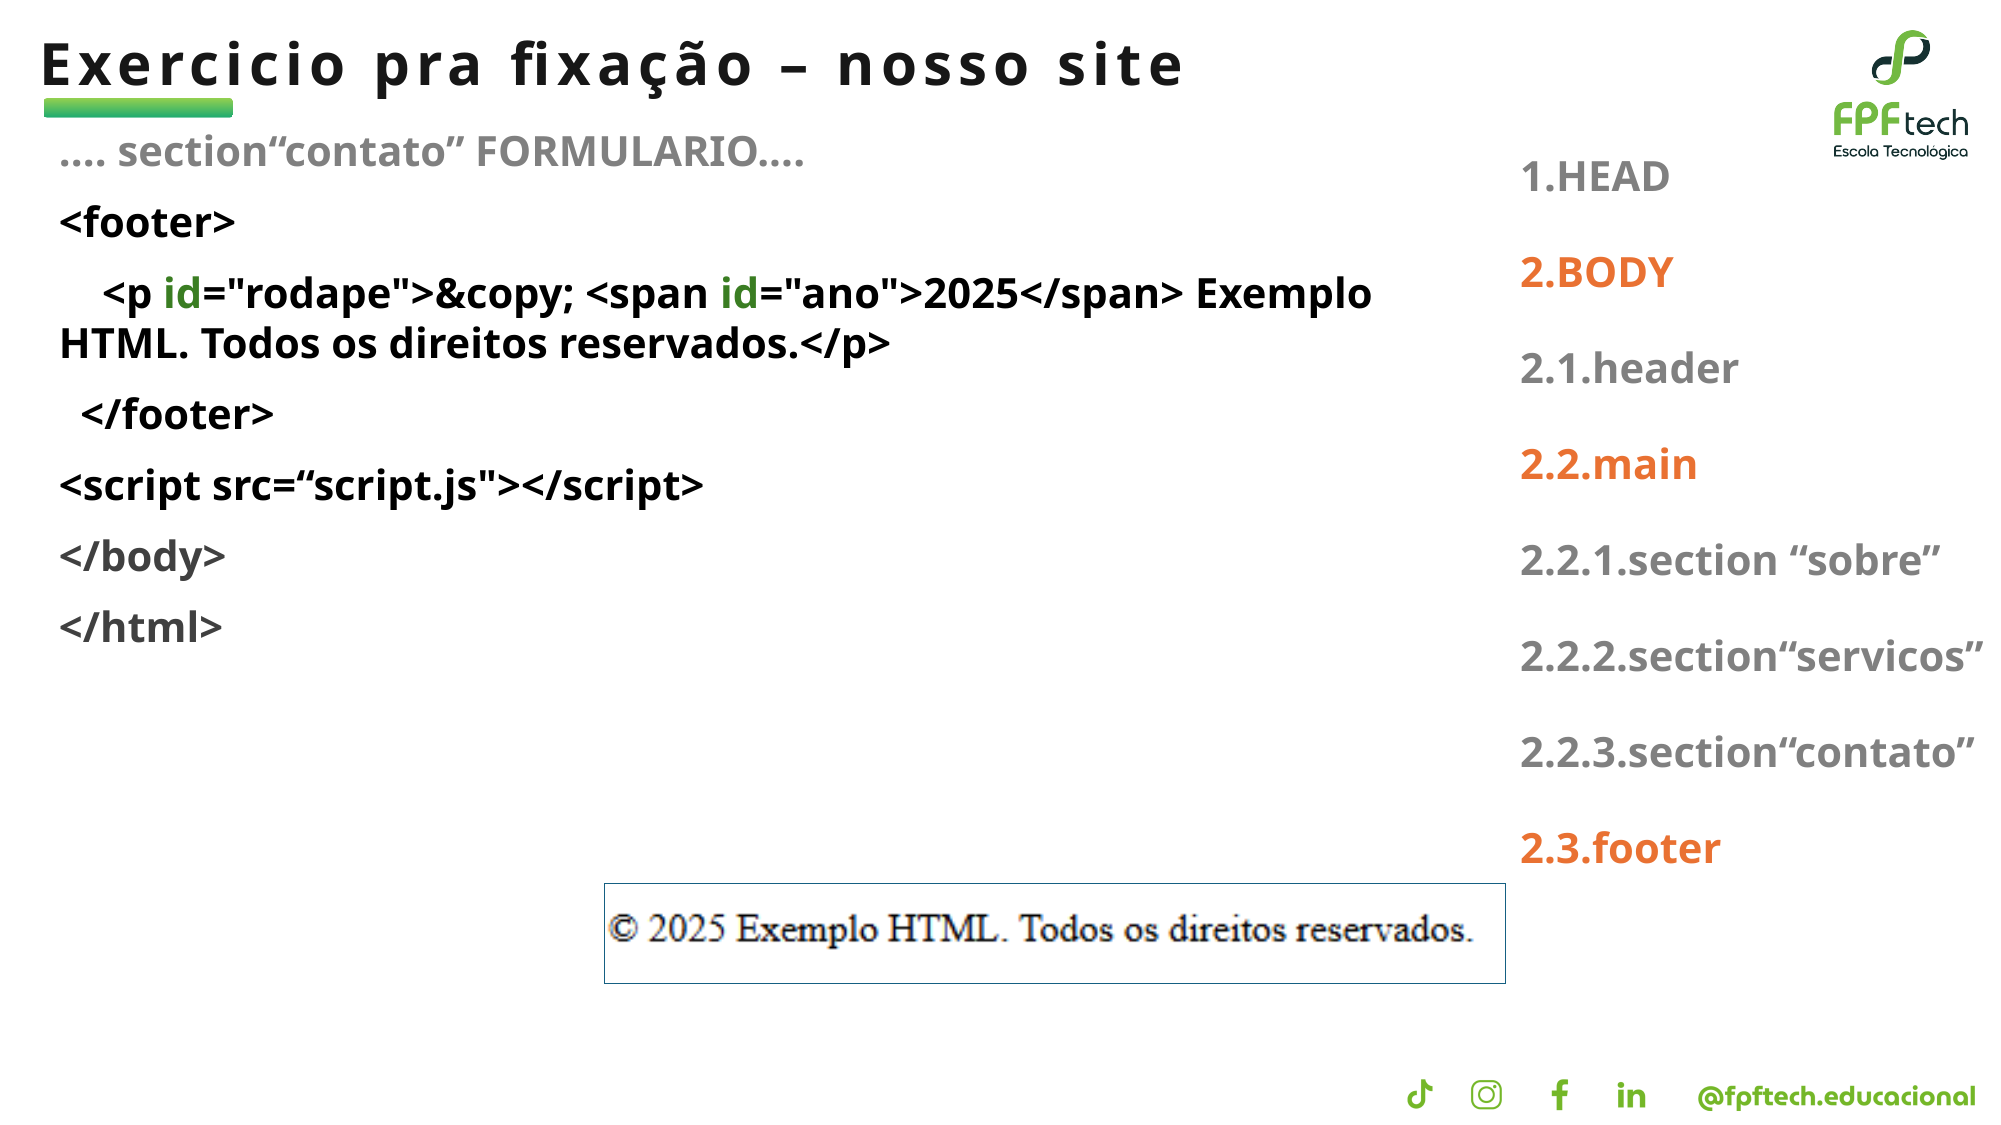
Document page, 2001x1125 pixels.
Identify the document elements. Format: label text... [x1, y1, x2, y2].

text_box 1.HEAD 2.BODY 2.1.header 2.2.main 2.2.1.section “sobre” 2.2.2.section“servicos” 2.2.3.section“contato” 2.3.footer [1505, 117, 2000, 1109]
picture [1396, 1063, 1985, 1125]
picture [603, 882, 1506, 985]
text_box Exercicio pra fixação – nosso site [24, 16, 1719, 118]
picture [1834, 30, 1968, 117]
text_box [42, 96, 235, 117]
list .... section“contato” FORMULARIO.... <footer> <p id="rodape">&copy; <span id="ano">2025</span> Exemplo HTML. Todos os direitos reservados.</p> </footer> <script src=“script.js"></script> </body> </html> [43, 117, 1416, 1109]
